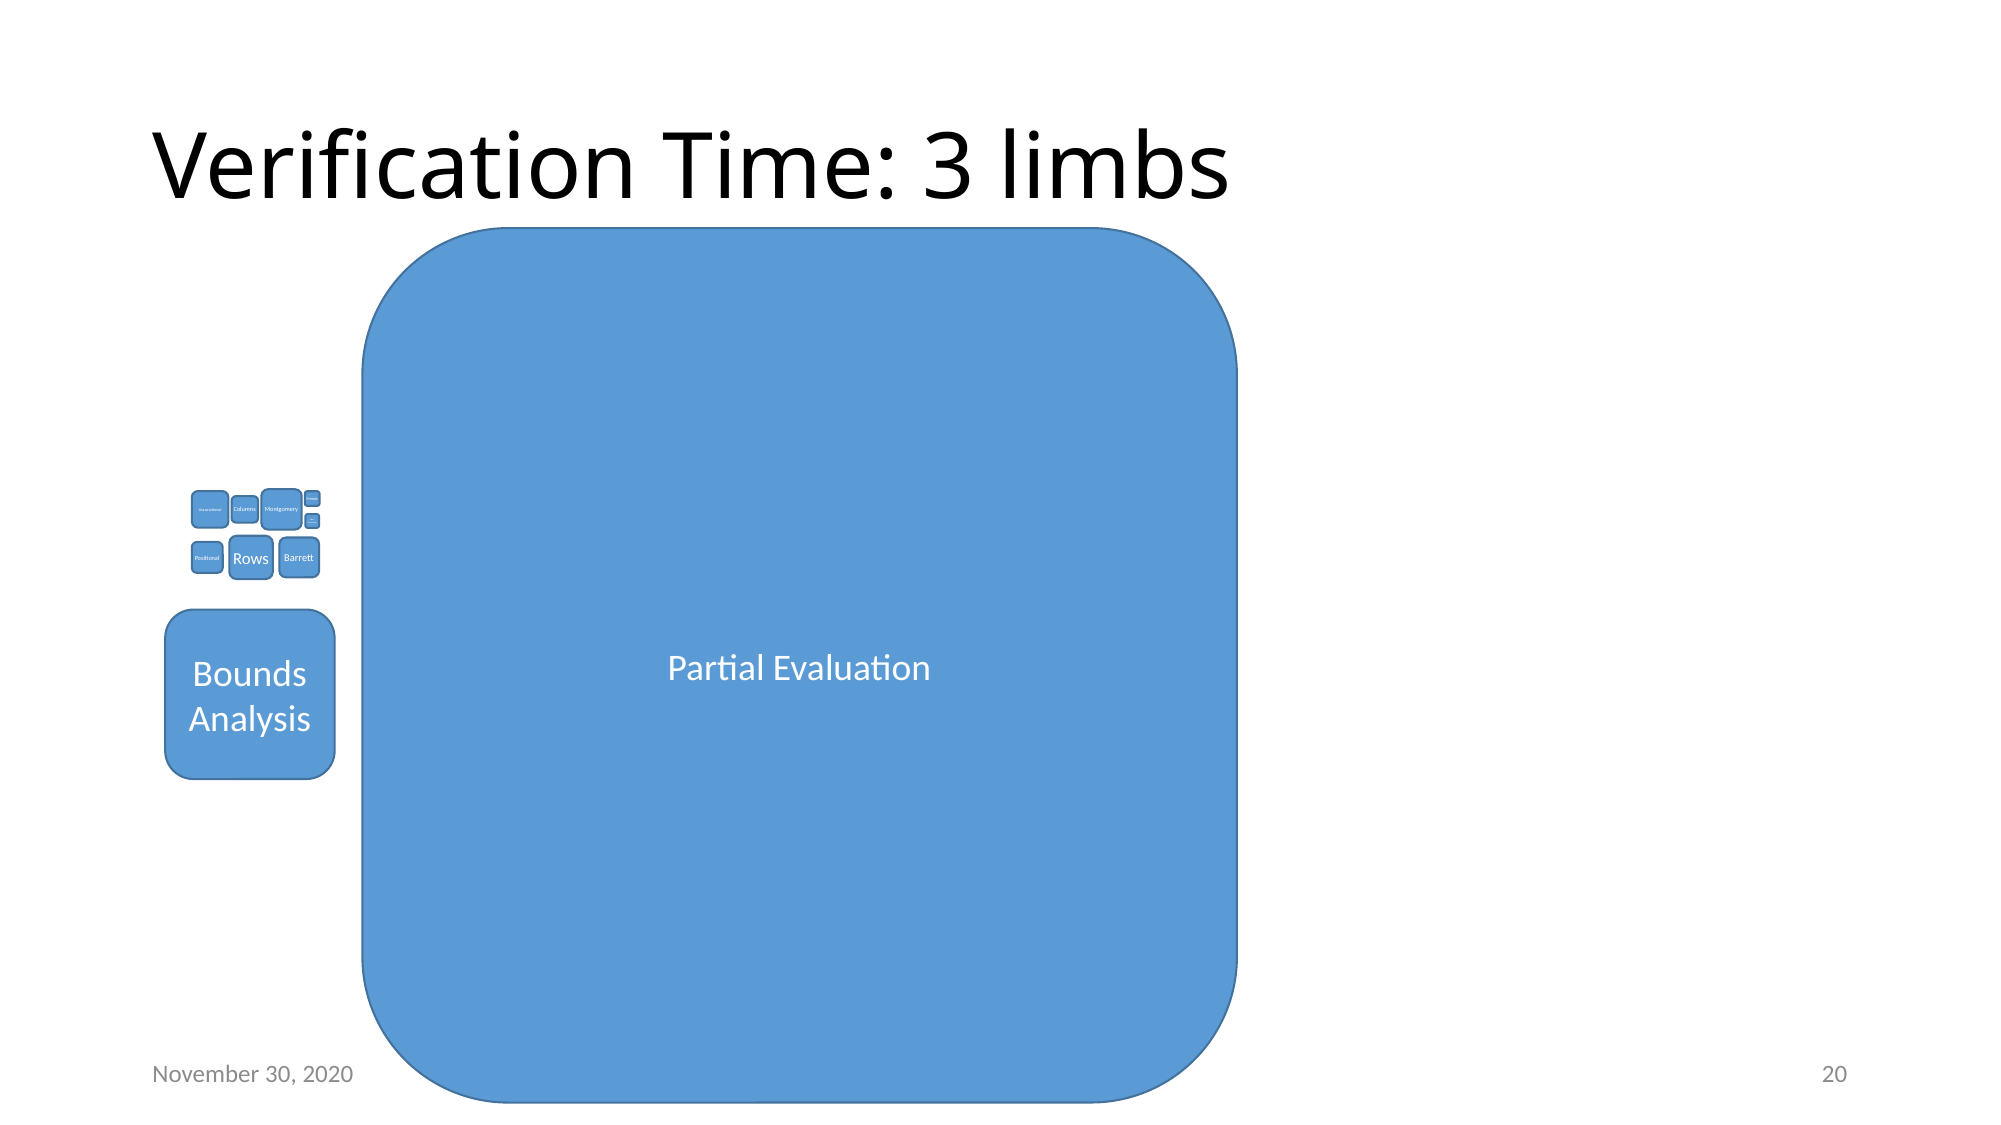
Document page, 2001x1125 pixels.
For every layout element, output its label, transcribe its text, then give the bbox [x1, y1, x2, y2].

text_box Columns [230, 495, 260, 524]
text_box Partial Evaluation [361, 278, 1238, 1104]
text_box Freeze [303, 490, 321, 507]
text_box Associational [190, 490, 230, 529]
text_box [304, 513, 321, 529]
text_box Bounds Analysis [164, 608, 336, 781]
text_box Barrett [278, 536, 321, 579]
text_box Montgomery [260, 488, 303, 531]
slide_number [137, 1042, 486, 1103]
text_box Positional [190, 540, 224, 574]
slide_number 20 [1412, 1042, 1863, 1103]
title Verification Time: 3 limbs [137, 59, 1863, 278]
text_box Rows [228, 534, 274, 581]
